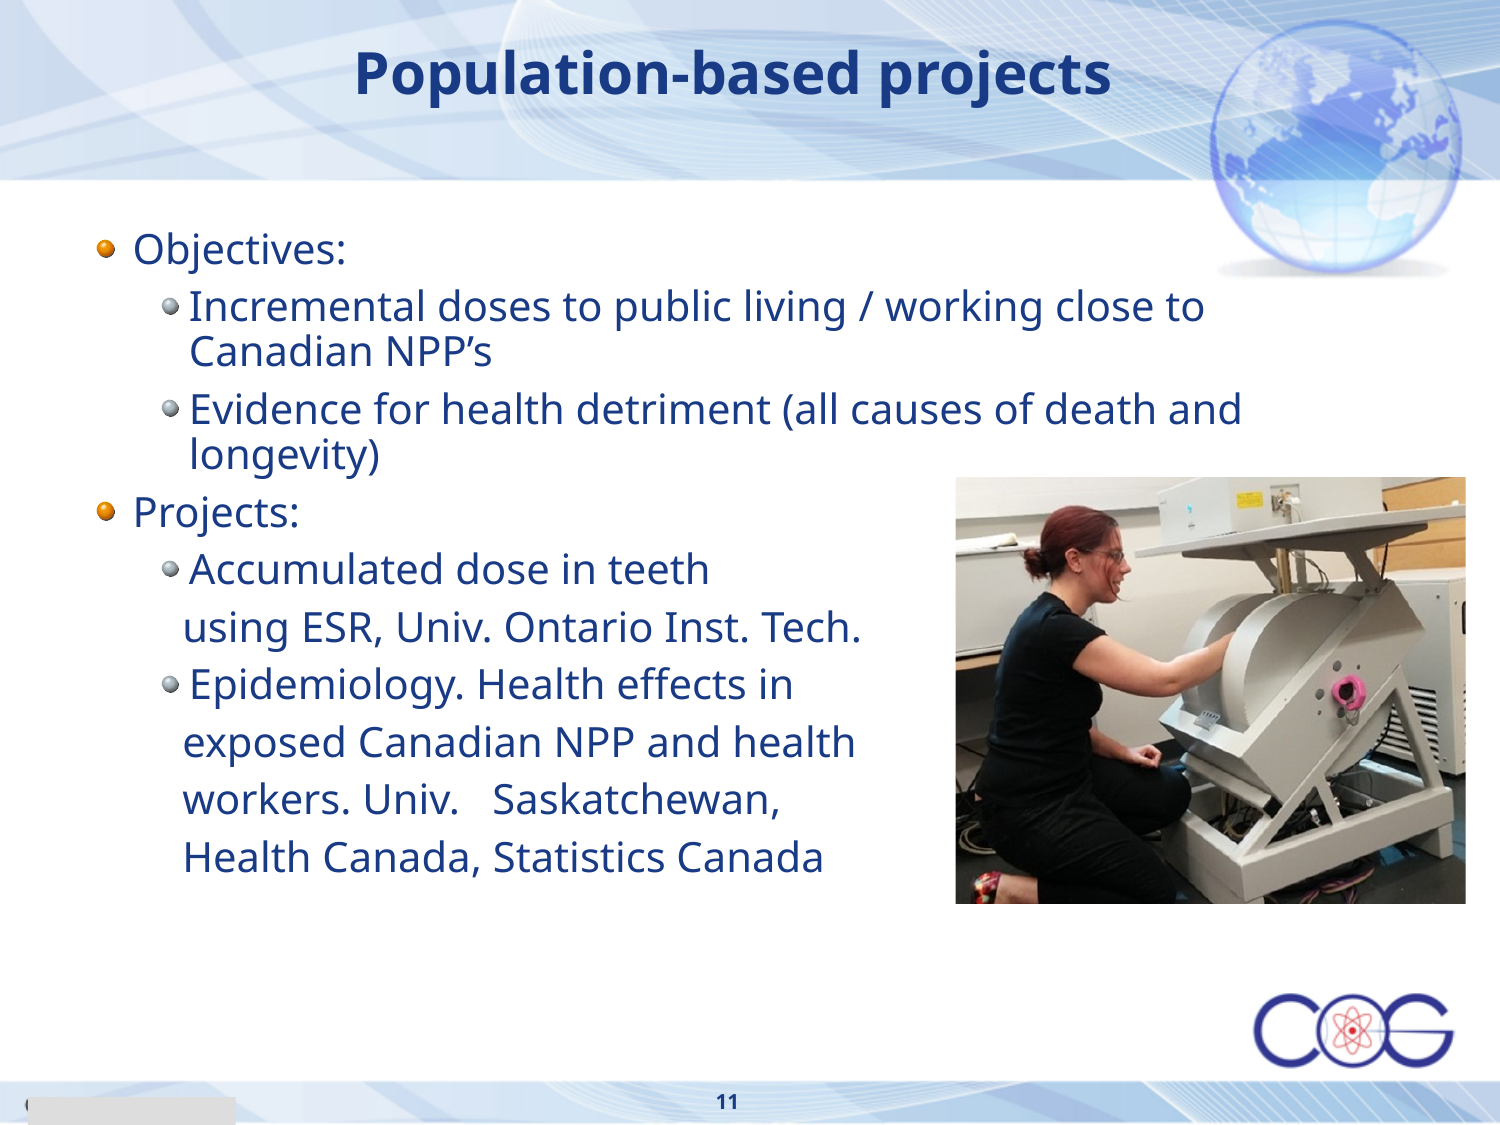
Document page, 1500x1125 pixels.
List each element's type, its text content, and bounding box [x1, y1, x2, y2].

list Objectives: Incremental doses to public living / working close to Canadian NPP’s Evidence for health detriment (all causes of death and longevity) Projects: Accumulated dose in teeth using ESR, Univ. Ontario Inst. Tech. Epidemiology. Health effects in exposed Canadian NPP and health workers. Univ. Saskatchewan, Health Canada, Statistics Canada [80, 220, 1386, 1025]
title Population-based projects [0, 0, 1466, 154]
picture [0, 0, 1500, 1125]
